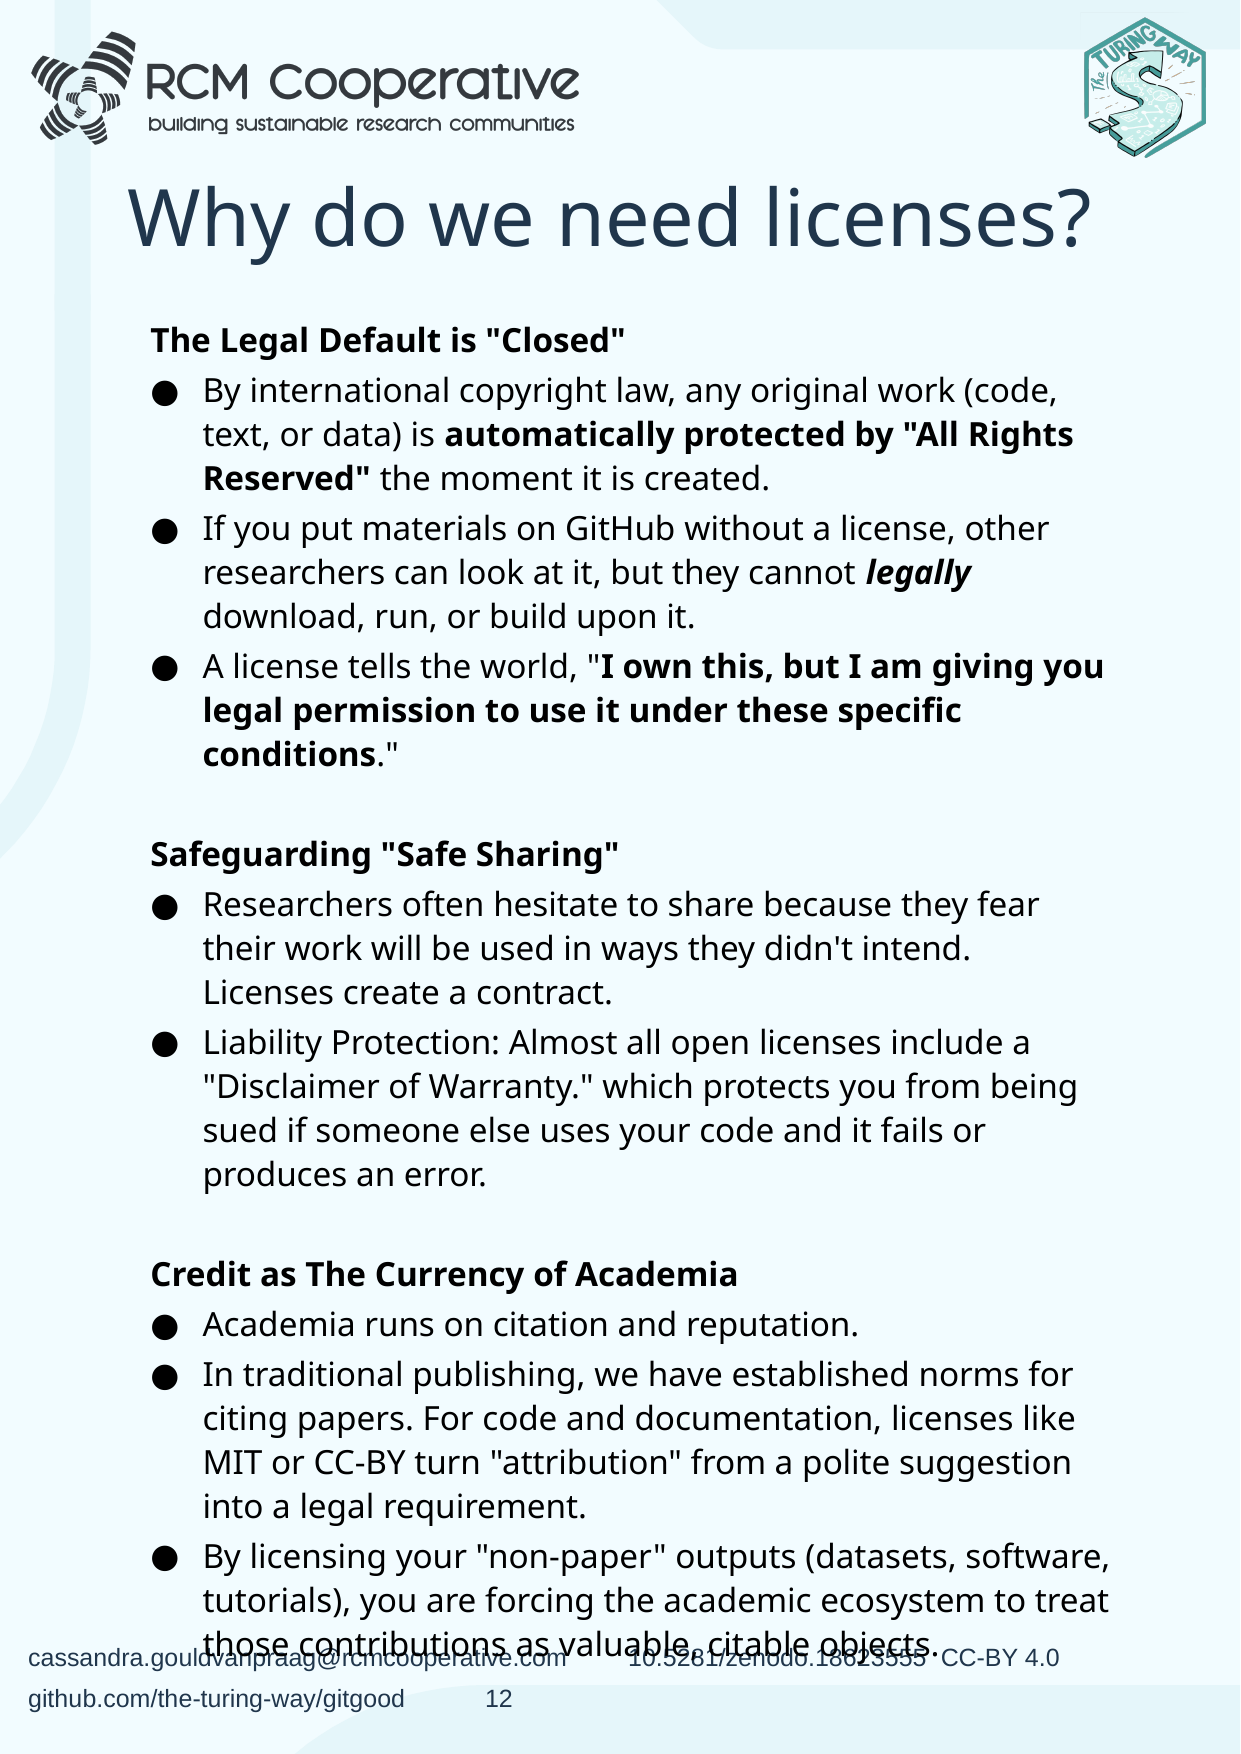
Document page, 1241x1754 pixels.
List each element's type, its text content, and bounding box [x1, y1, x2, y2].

picture [1080, 12, 1210, 162]
picture [30, 31, 614, 149]
list The Legal Default is "Closed" By international copyright law, any original work (code, text, or data) is automatically protected by "All Rights Reserved" the moment it is created. If you put materials on GitHub without a license, other researchers can look at it, but they cannot legally download, run, or build upon it. A license tells the world, "I own this, but I am giving you legal permission to use it under these specific conditions." Safeguarding "Safe Sharing" Researchers often hesitate to share because they fear their work will be used in ways they didn't intend. Licenses create a contract. Liability Protection: Almost all open licenses include a "Disclaimer of Warranty." which protects you from being sued if someone else uses your code and it fails or produces an error. Credit as The Currency of Academia Academia runs on citation and reputation. In traditional publishing, we have established norms for citing papers. For code and documentation, licenses like MIT or CC-BY turn "attribution" from a polite suggestion into a legal requirement. By licensing your "non-paper" outputs (datasets, software, tutorials), you are forcing the academic ecosystem to treat those contributions as valuable, citable objects. [112, 300, 1128, 1567]
title Why do we need licenses? [75, 151, 1165, 284]
